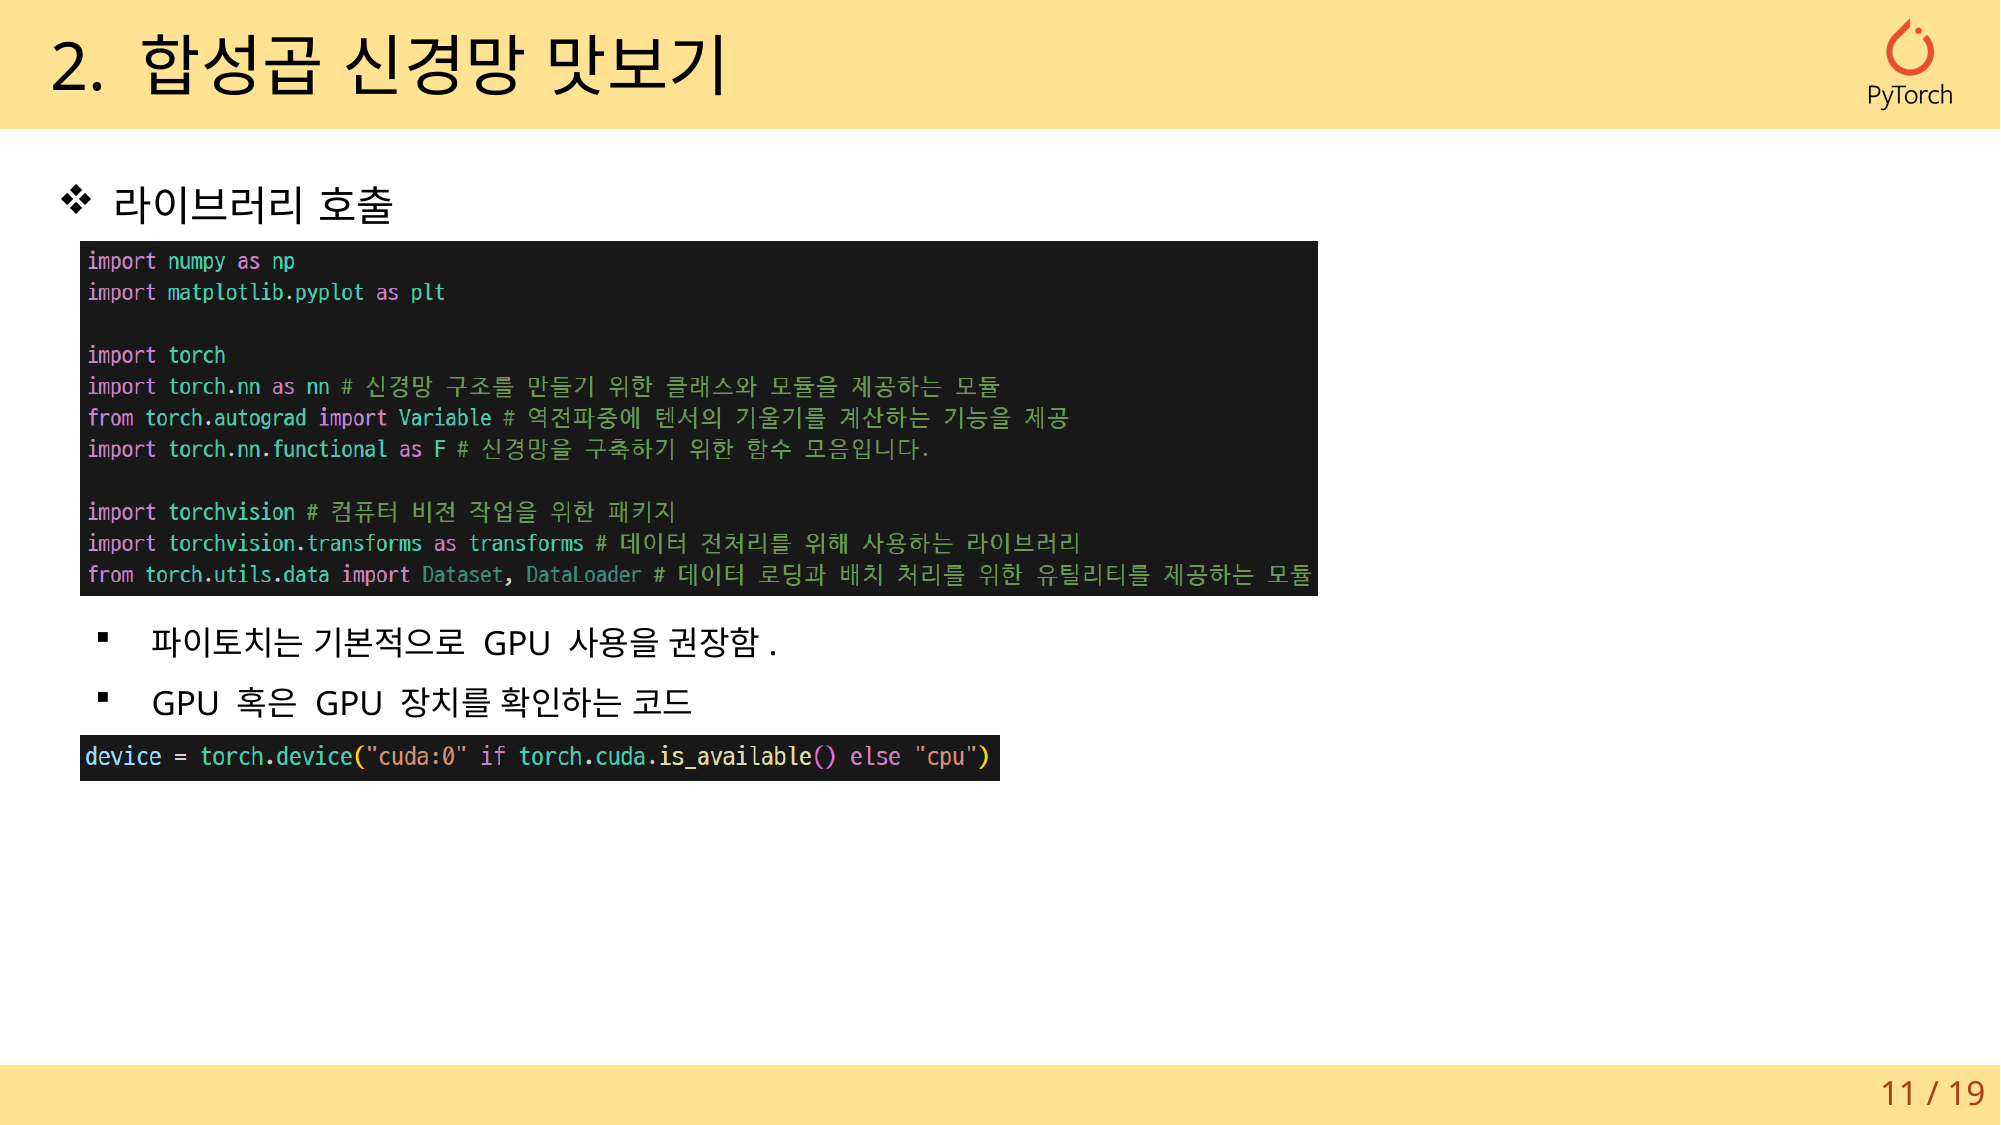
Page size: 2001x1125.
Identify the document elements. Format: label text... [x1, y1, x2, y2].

picture [80, 241, 1318, 596]
slide_number 11 / 19 [1550, 1065, 2000, 1125]
text_box 파이토치는 기본적으로 GPU 사용을 권장함. GPU 혹은 GPU 장치를 확인하는 코드 [80, 596, 793, 730]
picture [1867, 16, 1954, 113]
picture [80, 735, 1000, 781]
text_box 라이브러리 호출 [42, 147, 411, 238]
text_box 2. 합성곱 신경망 맛보기 [35, 16, 746, 112]
